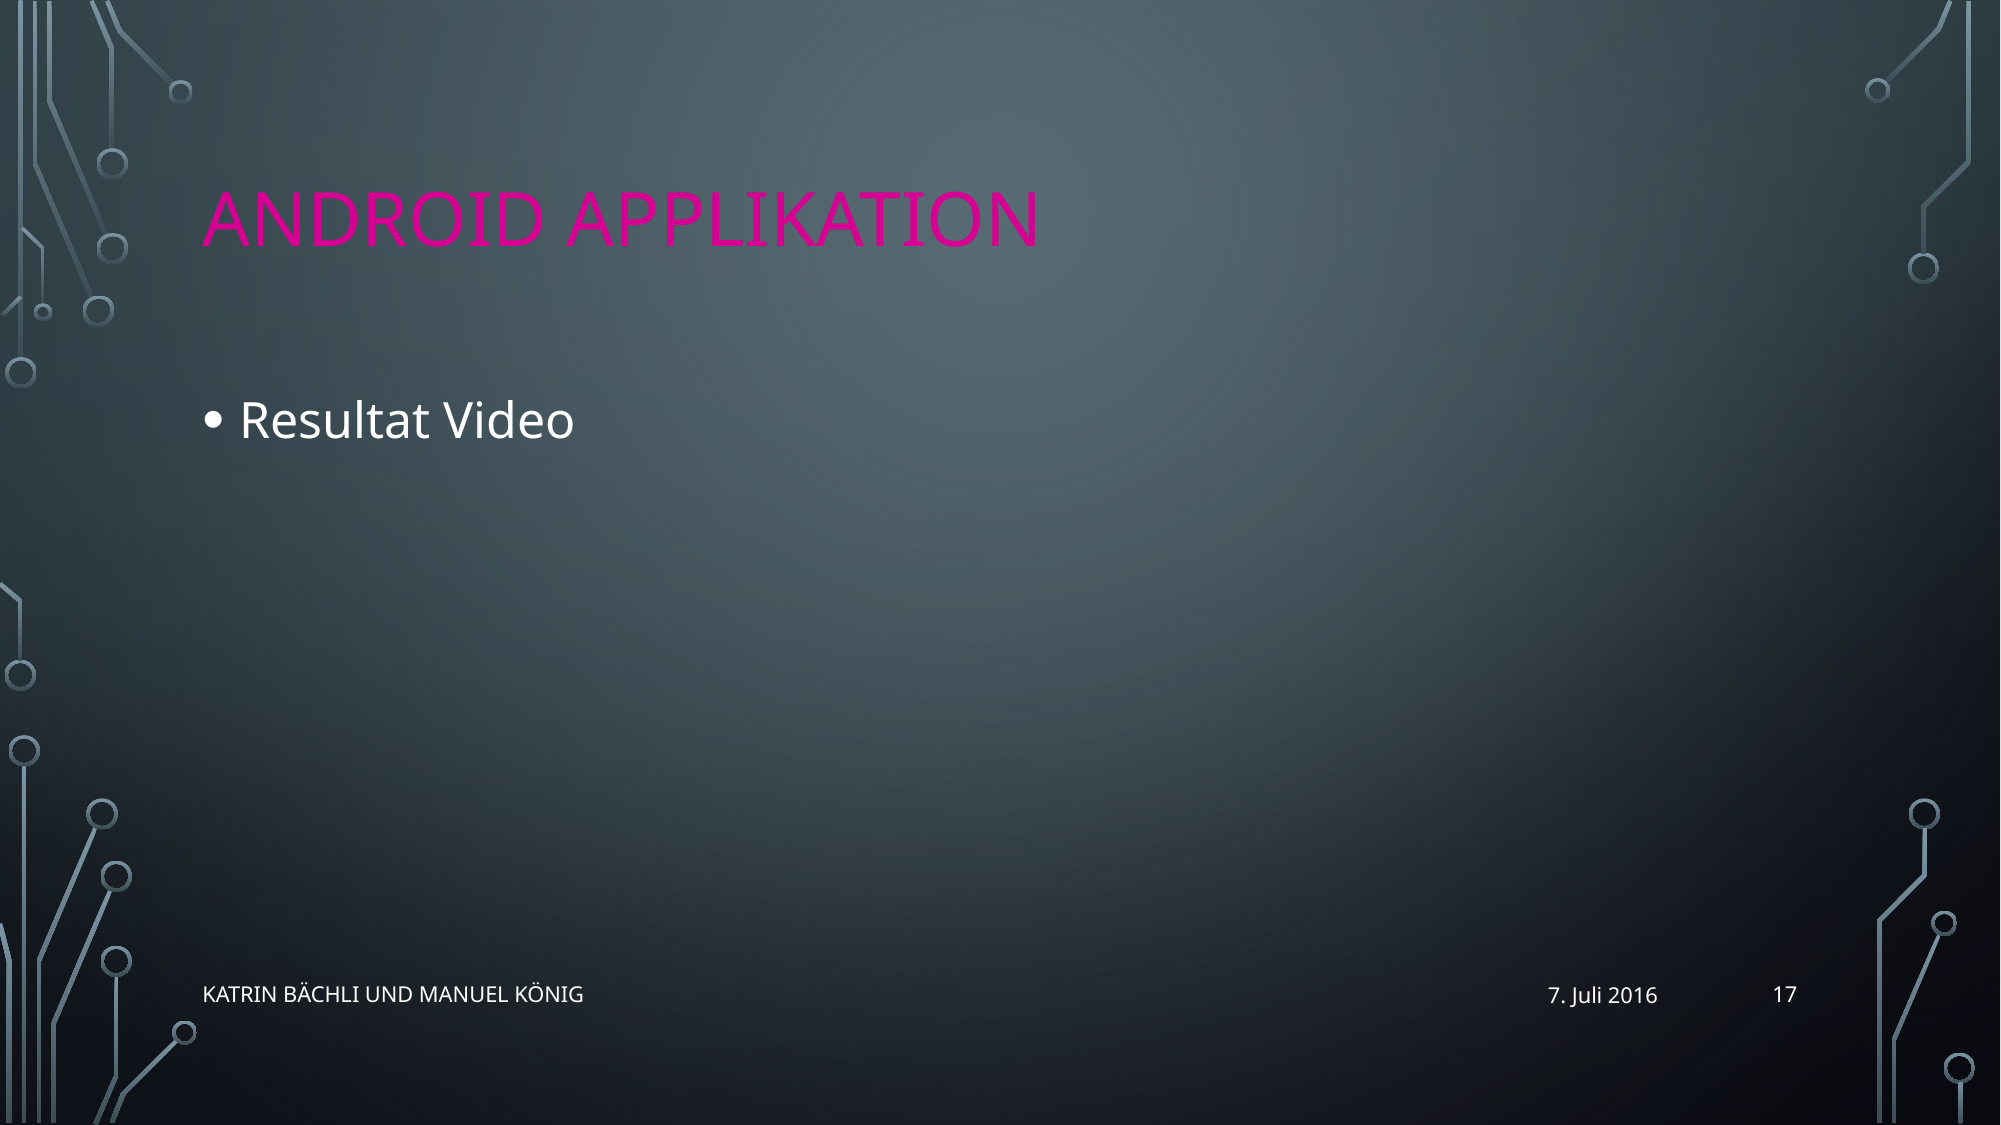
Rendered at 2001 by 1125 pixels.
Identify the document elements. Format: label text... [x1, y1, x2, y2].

title Android Applikation [187, 101, 1813, 344]
list Resultat Video [187, 369, 1813, 950]
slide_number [1223, 965, 1674, 1025]
footer Katrin Bächli und Manuel König [187, 965, 1211, 1025]
slide_number 17 [1685, 965, 1813, 1025]
